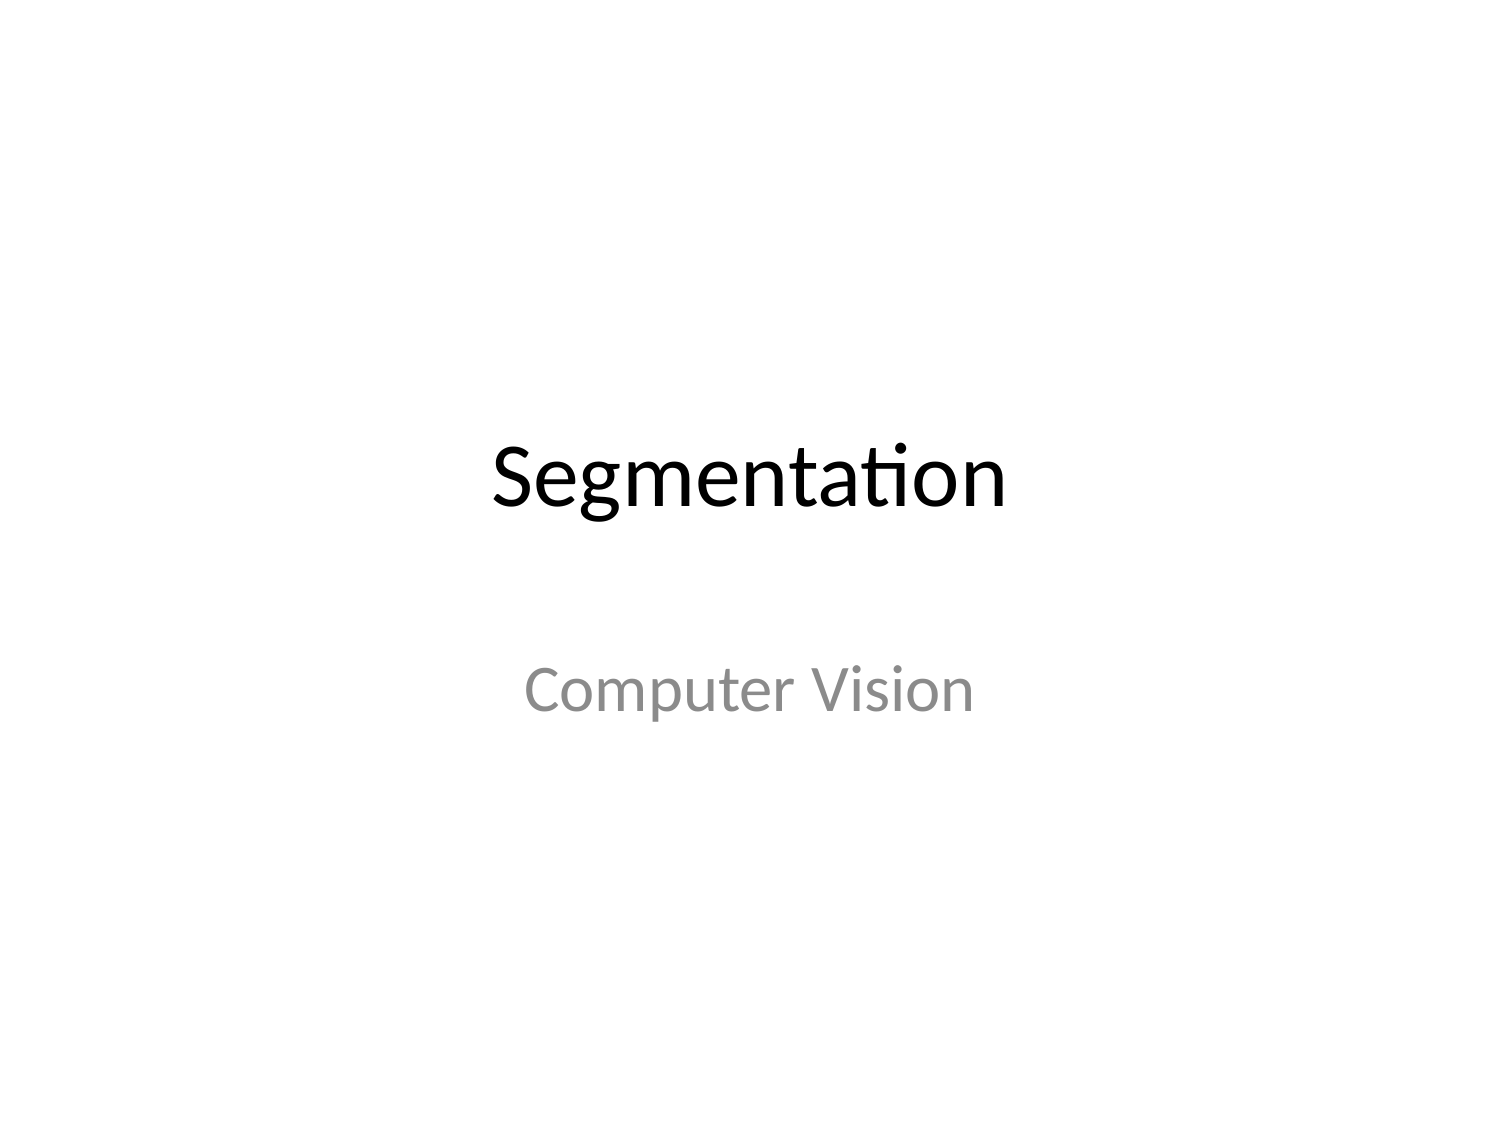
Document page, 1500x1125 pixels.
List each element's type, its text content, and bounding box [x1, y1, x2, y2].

subtitle Computer Vision [225, 637, 1275, 925]
title Segmentation [112, 349, 1388, 591]
